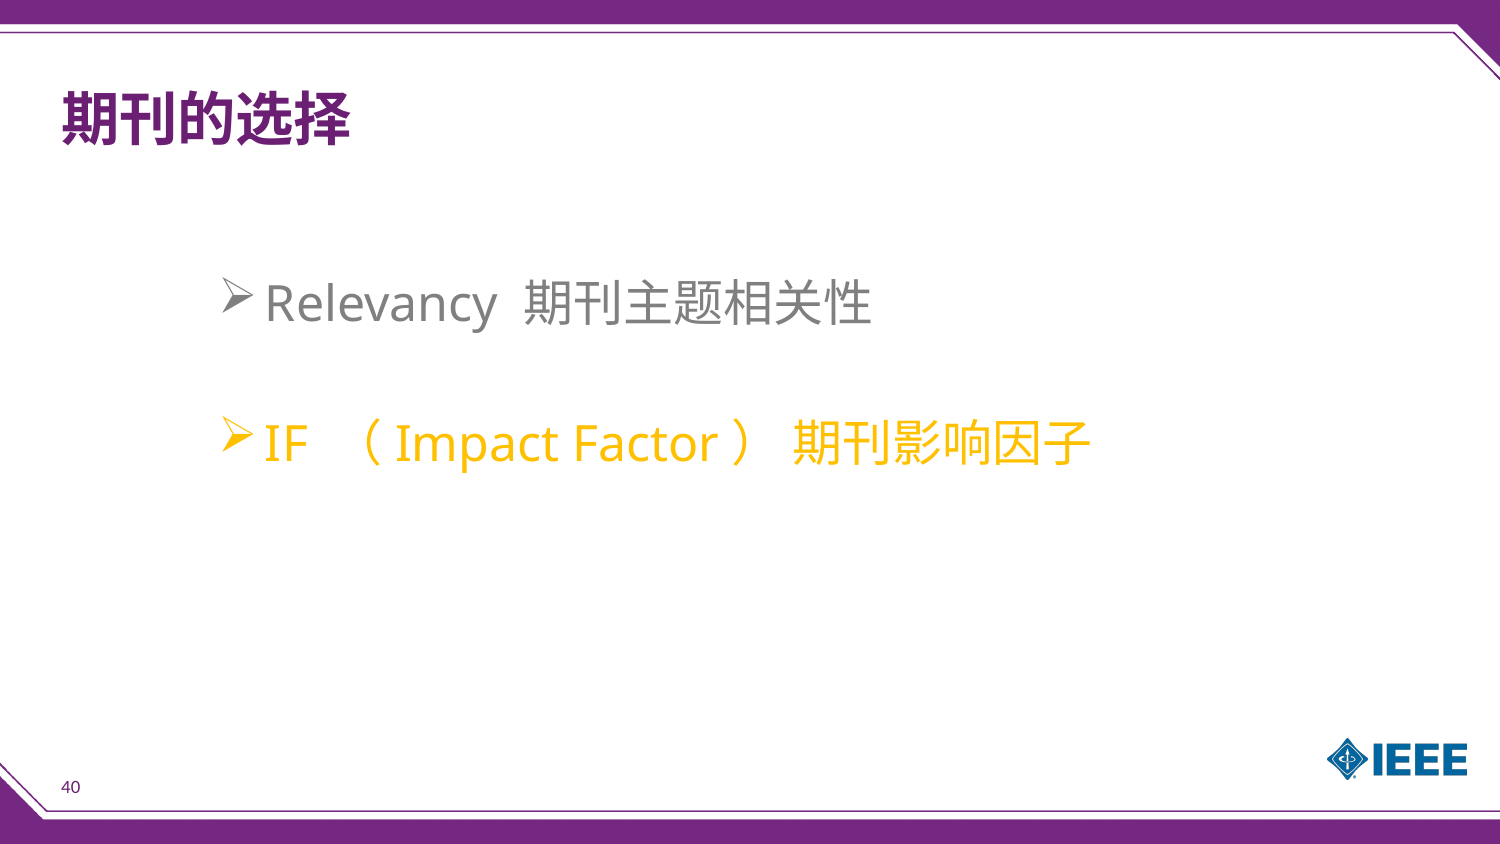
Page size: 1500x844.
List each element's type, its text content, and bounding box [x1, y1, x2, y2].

picture [0, 761, 1500, 844]
text_box Relevancy 期刊主题相关性 IF （Impact Factor） 期刊影响因子 [203, 263, 1286, 479]
picture [0, 0, 1500, 83]
slide_number 40 [46, 763, 127, 809]
picture [1327, 738, 1467, 760]
text_box 期刊的选择 [46, 74, 413, 160]
